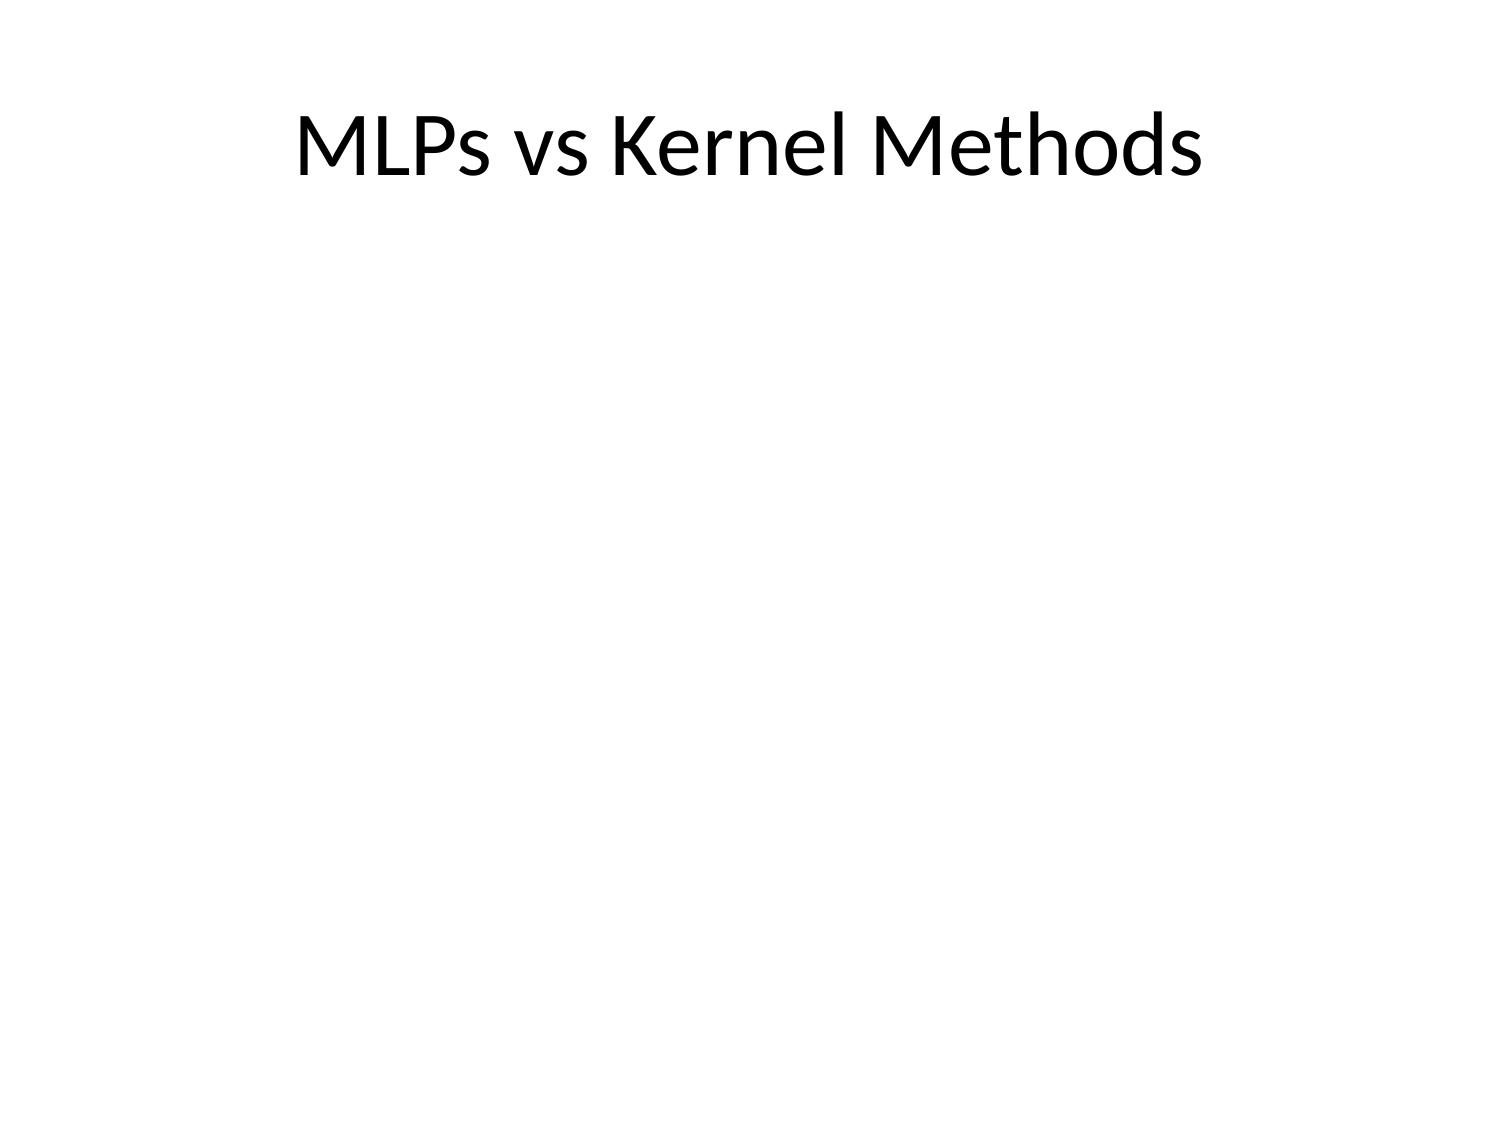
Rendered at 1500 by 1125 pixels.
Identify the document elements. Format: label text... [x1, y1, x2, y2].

title MLPs vs Kernel Methods [75, 45, 1425, 233]
